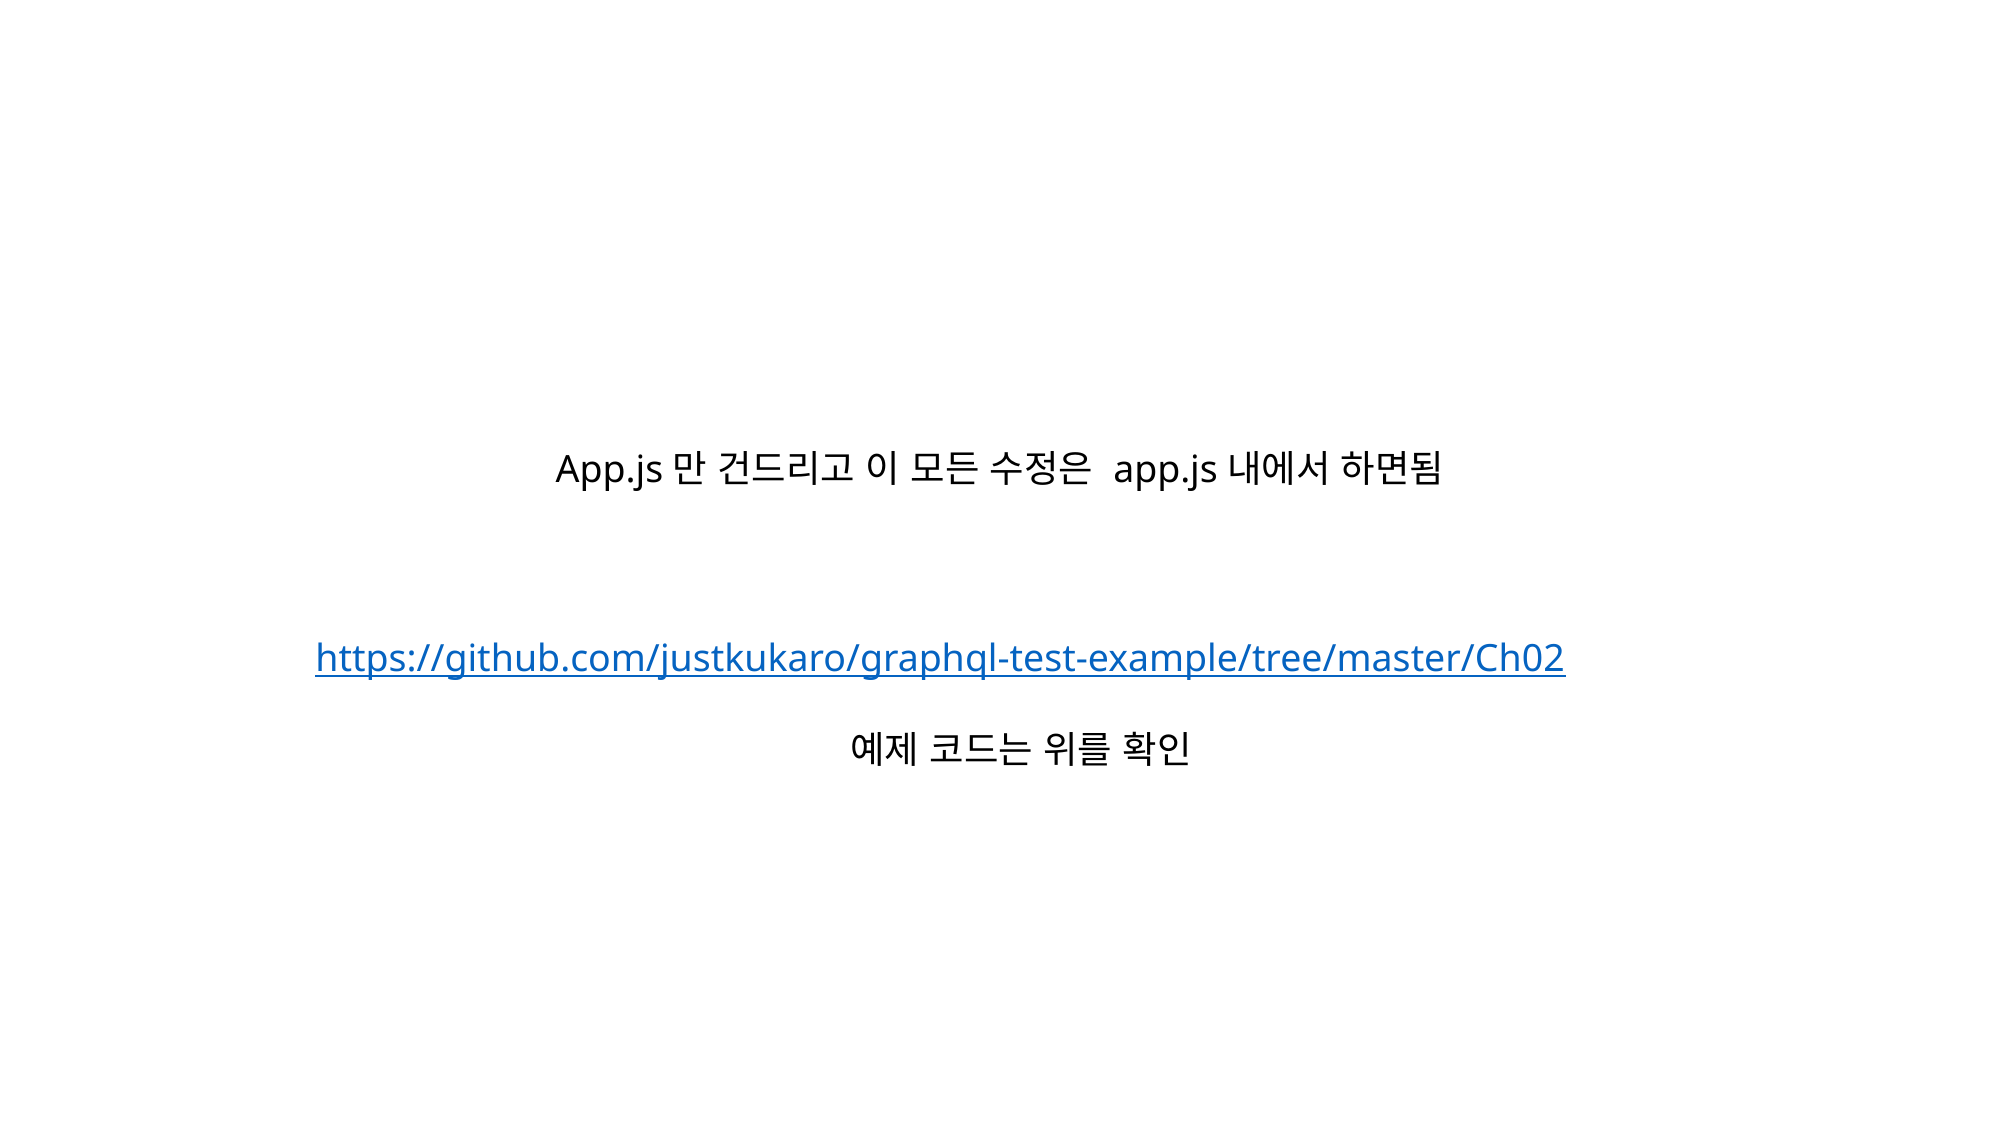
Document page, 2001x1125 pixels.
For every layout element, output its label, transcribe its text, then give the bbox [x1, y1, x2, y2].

text_box App.js만 건드리고 이 모든 수정은 app.js내에서 하면됨 [155, 437, 1845, 498]
text_box https://github.com/justkukaro/graphql-test-example/tree/master/Ch02 [300, 626, 1700, 693]
text_box 예제 코드는 위를 확인 [176, 718, 1867, 779]
